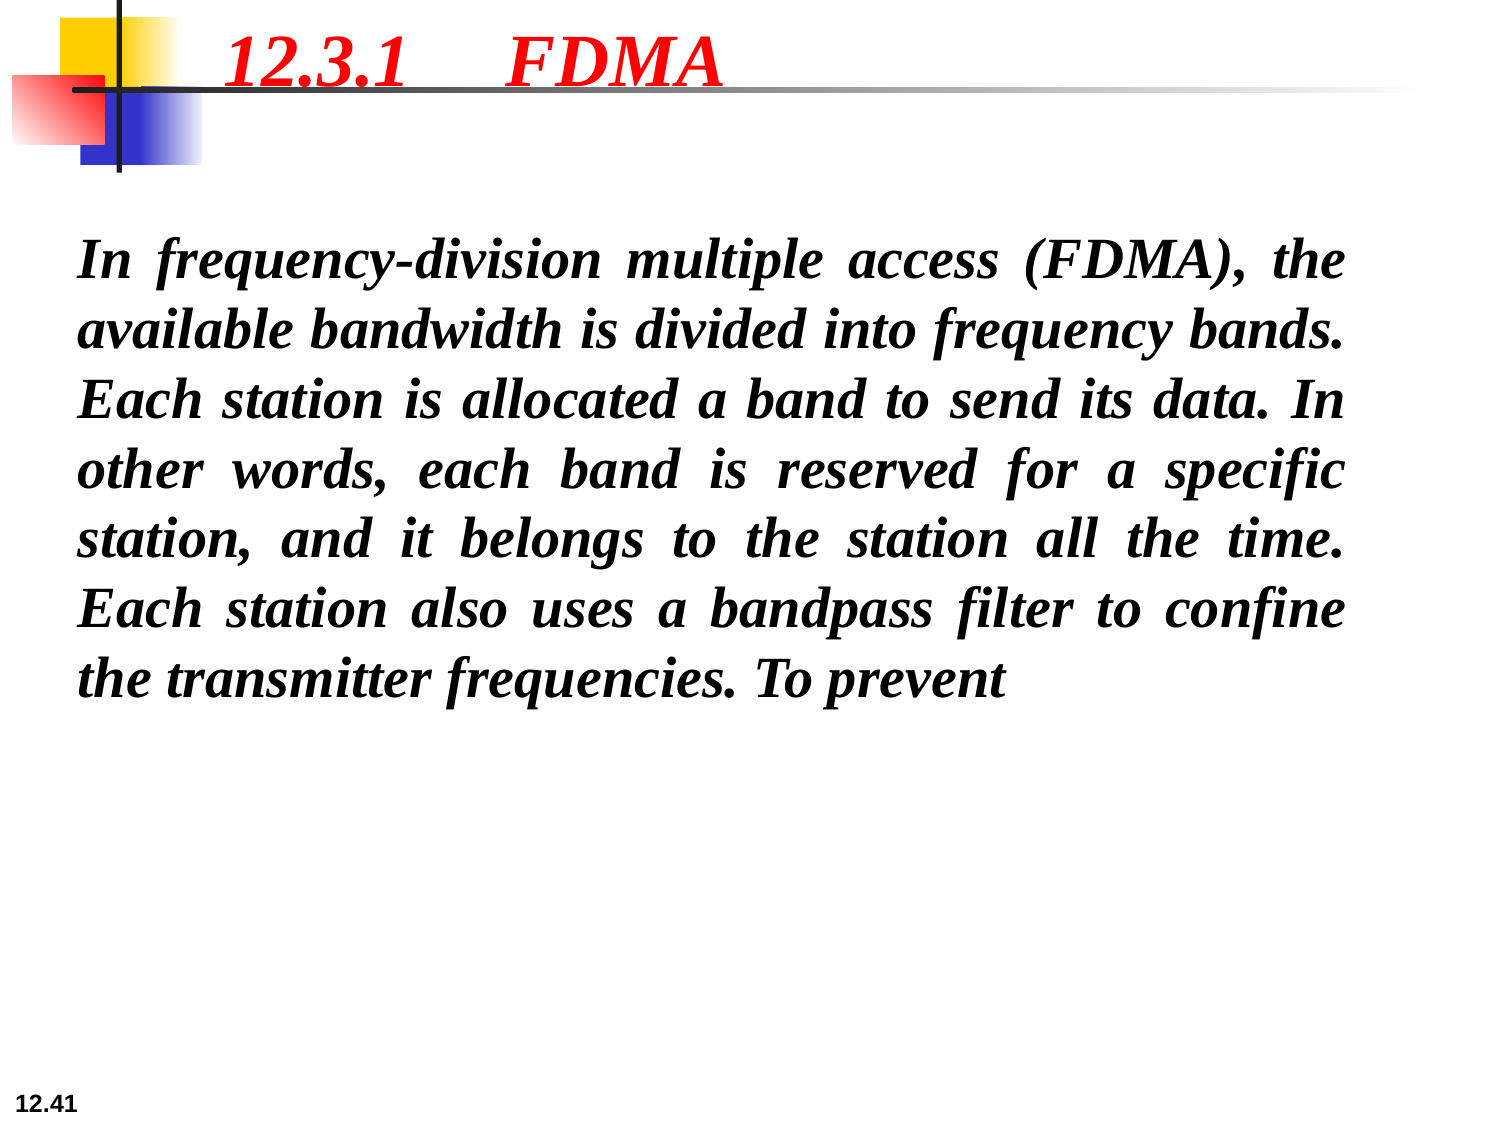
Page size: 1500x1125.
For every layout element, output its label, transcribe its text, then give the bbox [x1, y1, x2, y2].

text_box [116, 0, 122, 87]
text_box [60, 17, 116, 86]
text_box [116, 93, 122, 173]
text_box 12.‹#› [0, 1049, 313, 1125]
text_box In frequency-division multiple access (FDMA), the available bandwidth is divided into frequency bands. Each station is allocated a band to send its data. In other words, each band is reserved for a specific station, and it belongs to the station all the time. Each station also uses a bandpass filter to confine the transmitter frequencies. To prevent [62, 212, 1363, 718]
text_box [742, 87, 1423, 93]
text_box [122, 93, 141, 165]
text_box 12.3.1 FDMA [208, 3, 742, 199]
text_box [141, 93, 202, 165]
text_box [12, 75, 105, 145]
text_box [72, 87, 208, 93]
text_box [80, 93, 116, 165]
text_box [122, 17, 177, 86]
